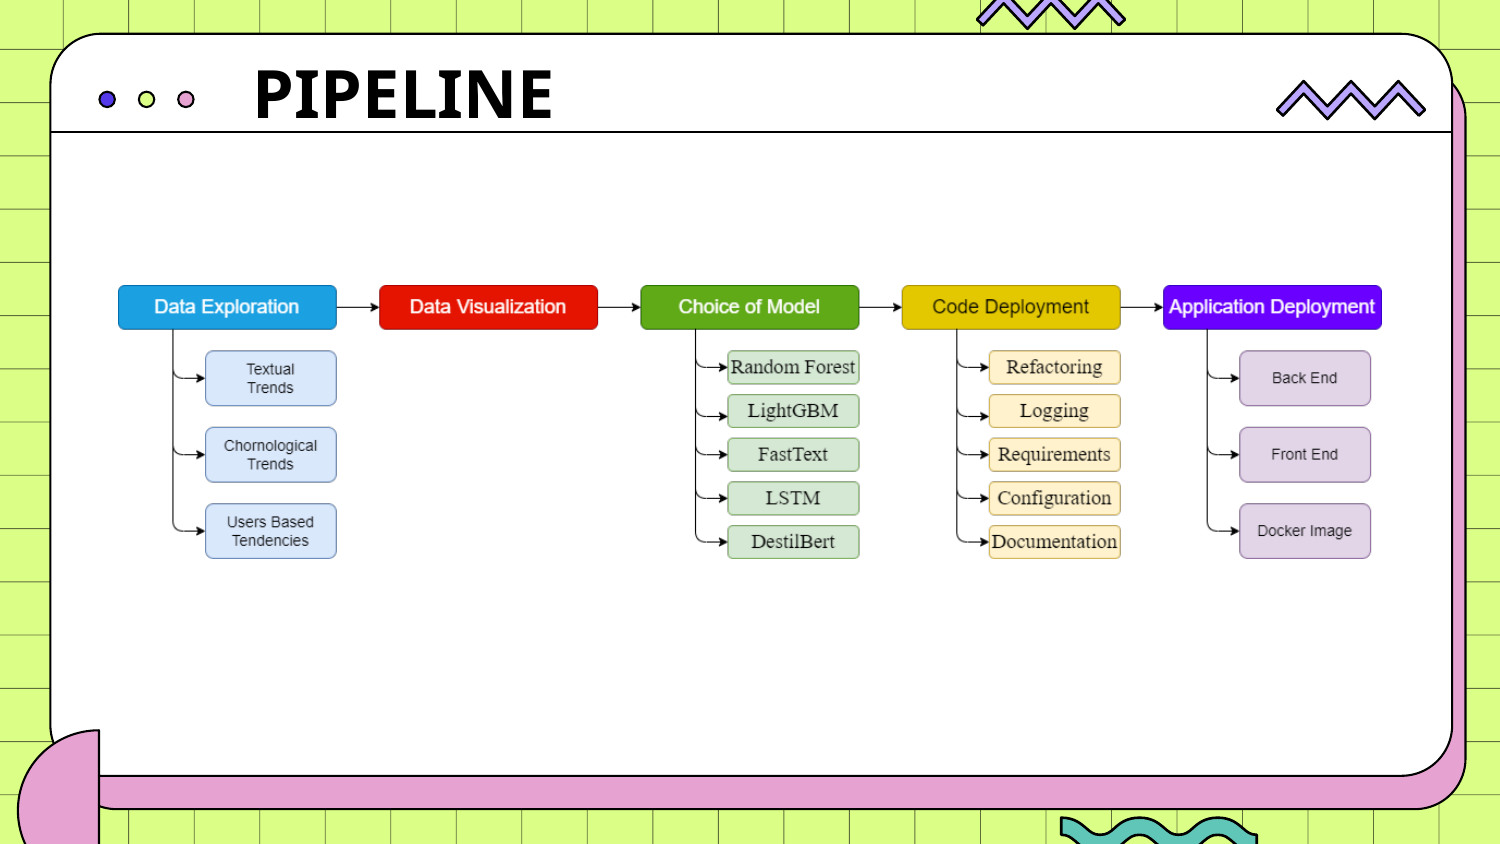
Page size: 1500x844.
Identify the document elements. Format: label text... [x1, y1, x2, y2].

text_box [1276, 81, 1426, 120]
text_box [177, 90, 195, 109]
text_box [1061, 817, 1257, 844]
picture [118, 285, 1382, 559]
text_box [98, 90, 116, 109]
text_box [17, 730, 99, 844]
list PIPELINE [237, 37, 994, 157]
text_box [137, 90, 156, 109]
